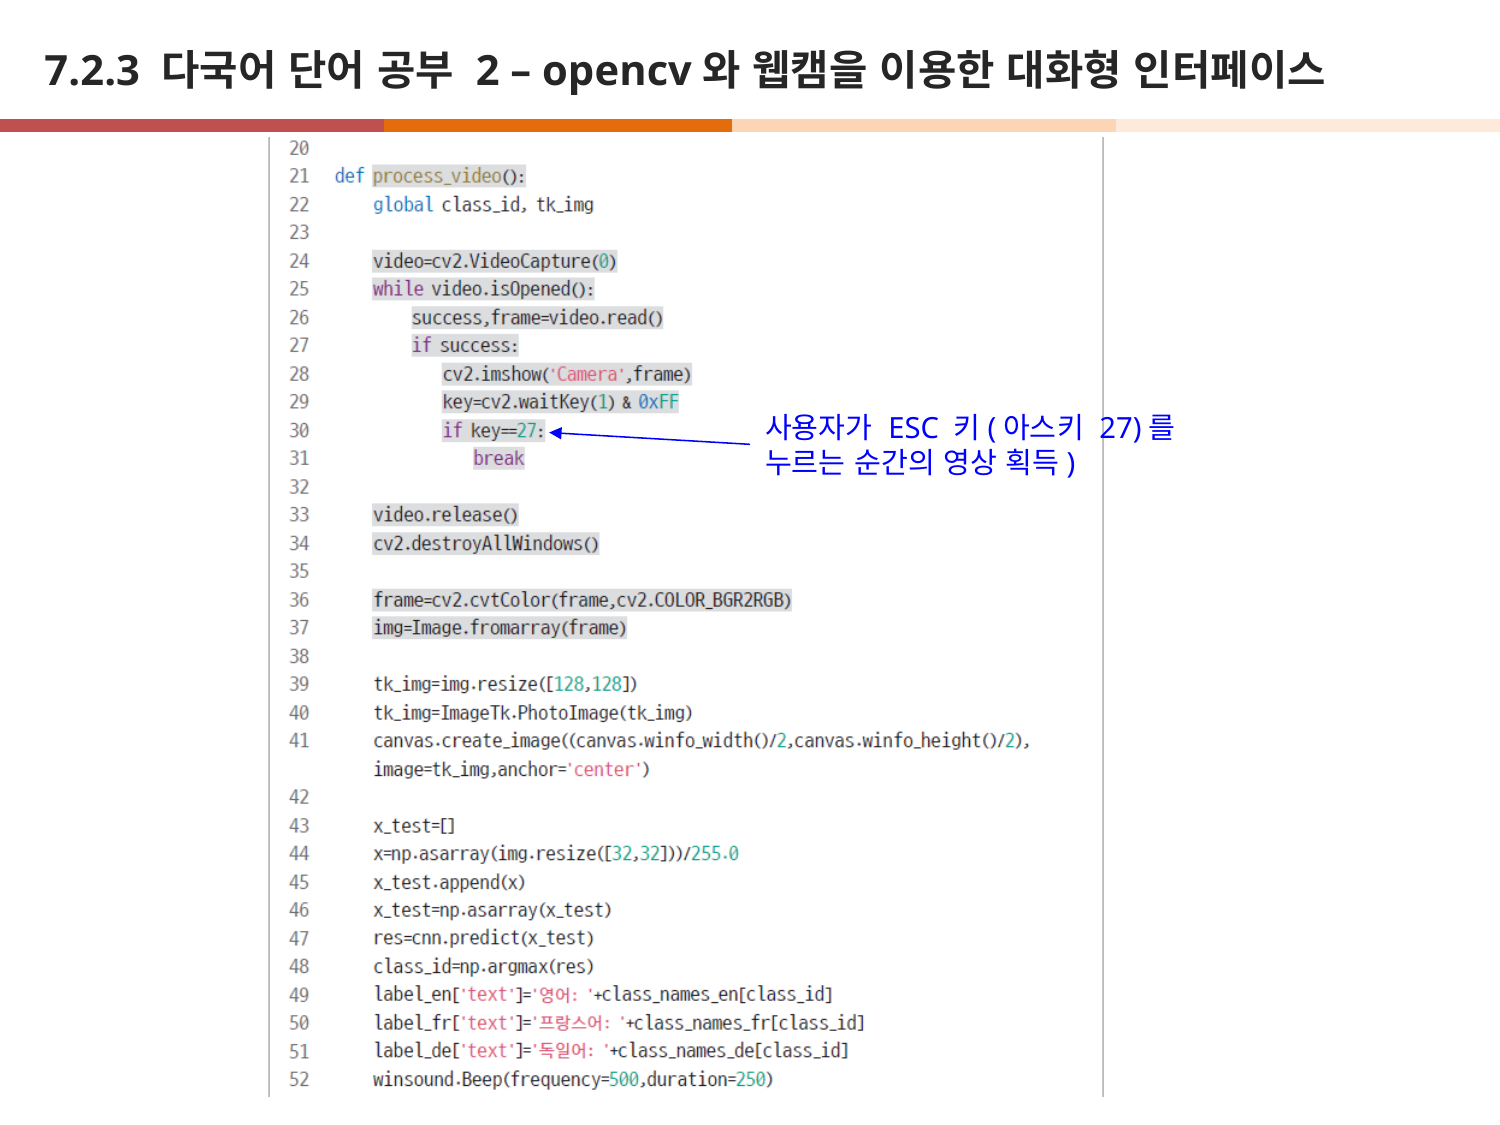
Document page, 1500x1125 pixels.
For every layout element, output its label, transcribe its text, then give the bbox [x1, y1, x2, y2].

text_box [548, 432, 751, 445]
title 7.2.3 다국어 단어 공부 2 – opencv와 웹캠을 이용한 대화형 인터페이스 [29, 23, 1436, 114]
picture [265, 136, 1117, 1098]
text_box 사용자가 ESC 키(아스키 27)를 누르는 순간의 영상 획득) [1121, 389, 1176, 500]
